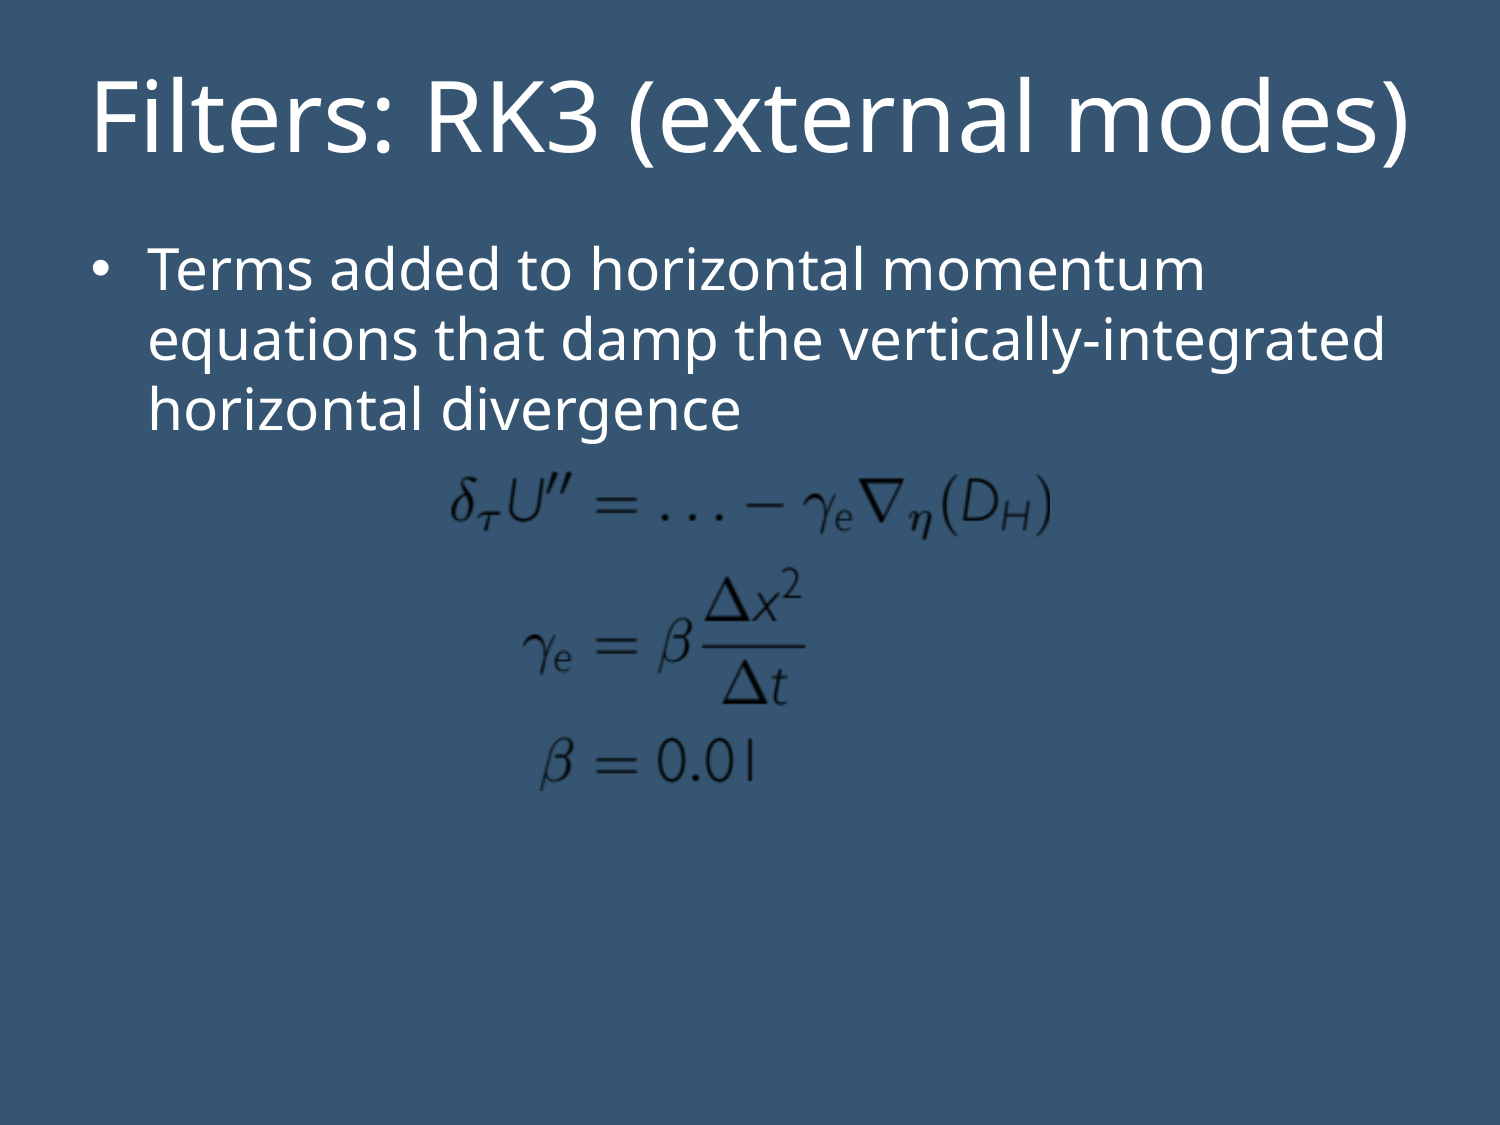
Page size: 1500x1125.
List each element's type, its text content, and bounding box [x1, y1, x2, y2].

picture [449, 471, 1051, 791]
title Filters: RK3 (external modes) [0, 0, 1500, 225]
list Terms added to horizontal momentum equations that damp the vertically-integrated horizontal divergence [75, 224, 1425, 1034]
